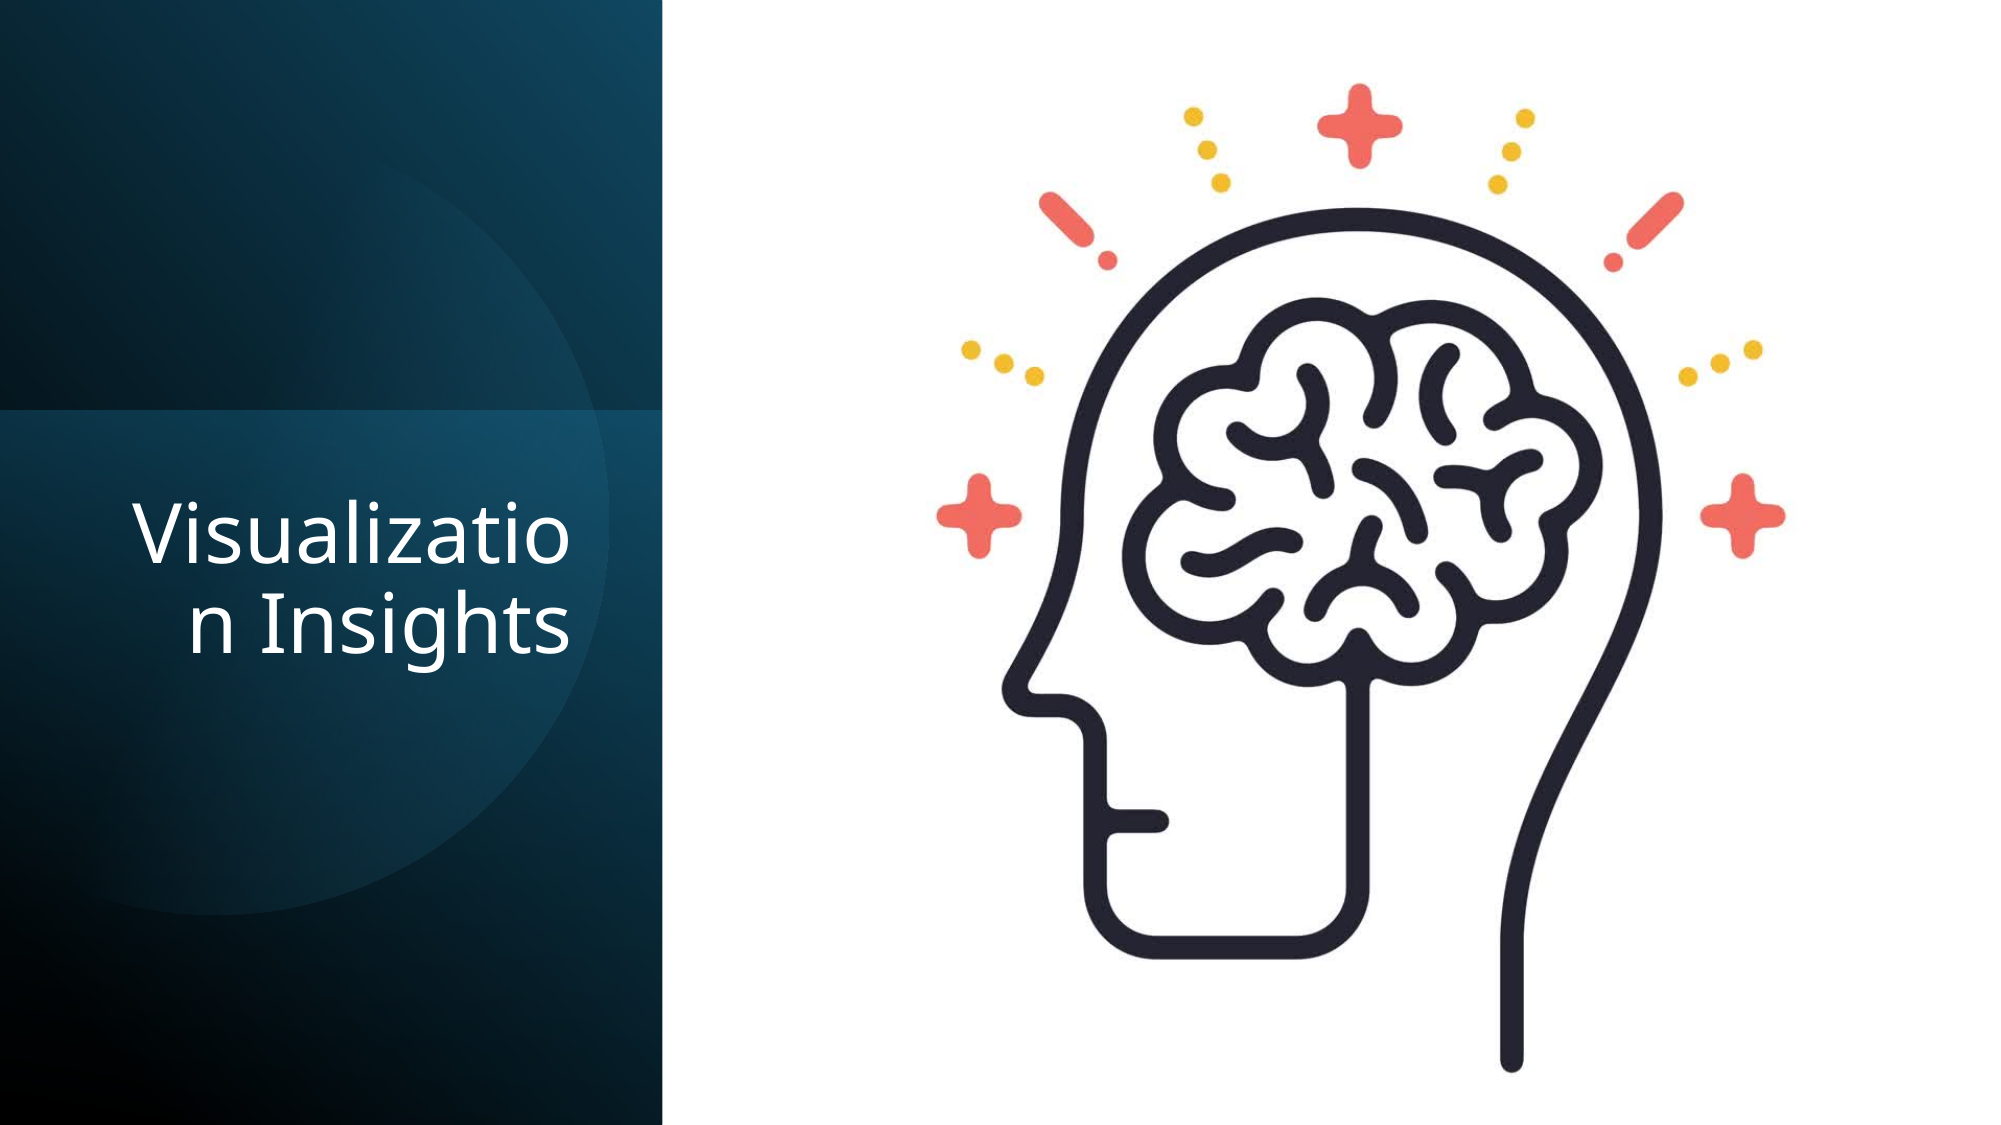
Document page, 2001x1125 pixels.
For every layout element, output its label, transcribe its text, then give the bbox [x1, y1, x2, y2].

text_box [0, 0, 661, 409]
text_box [0, 124, 610, 896]
text_box [0, 409, 661, 1125]
title Visualization Insights [87, 484, 589, 1064]
picture [661, 0, 2001, 1125]
